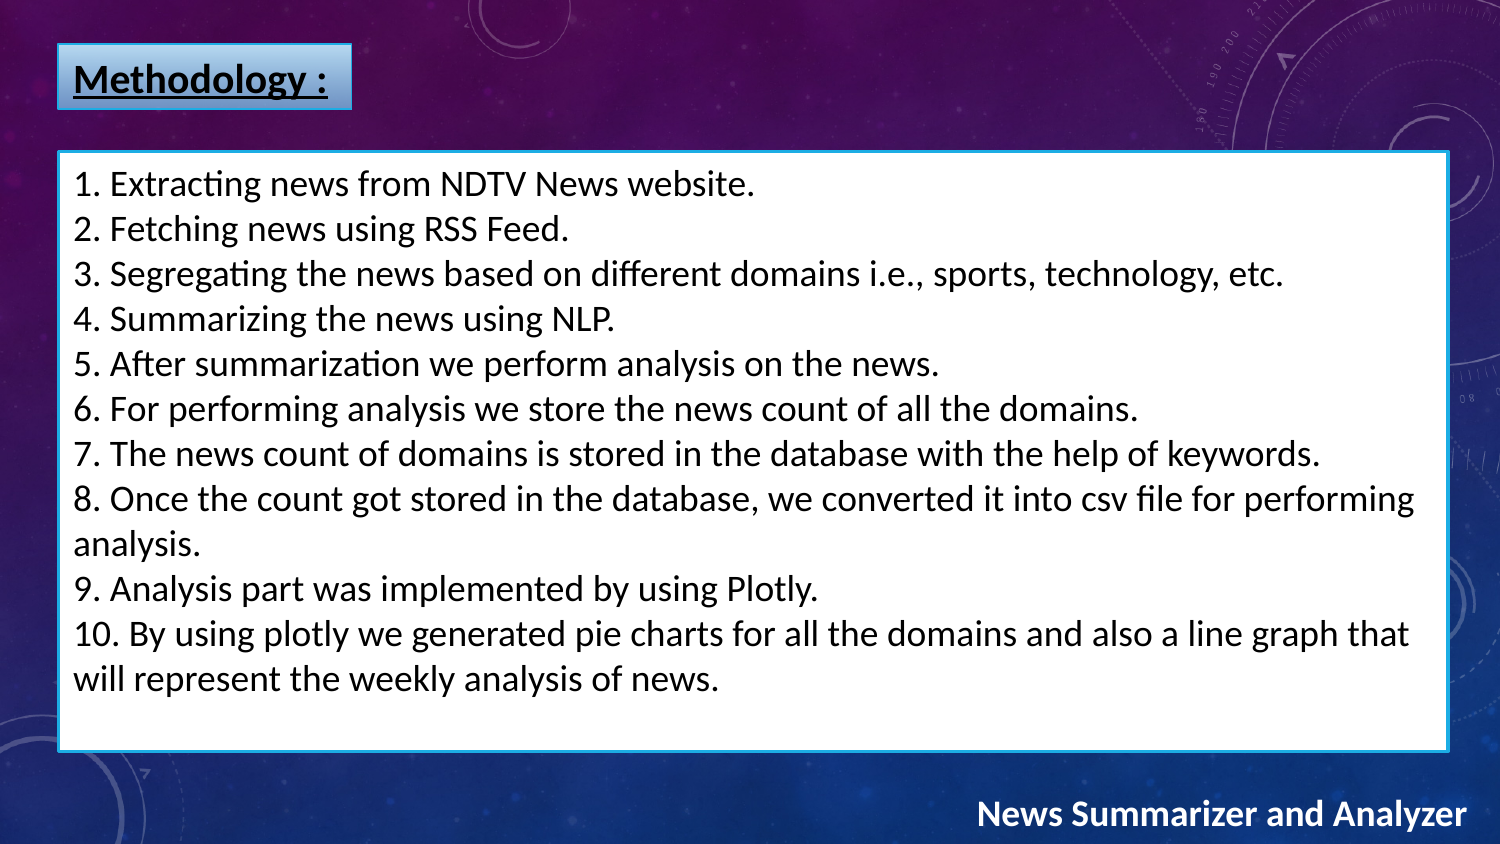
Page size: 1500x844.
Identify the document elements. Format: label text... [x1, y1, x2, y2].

text_box News Summarizer and Analyzer [961, 774, 1487, 844]
picture [0, 0, 1500, 844]
text_box Methodology : [57, 43, 352, 110]
text_box 1. Extracting news from NDTV News website. 2. Fetching news using RSS Feed. 3. Segregating the news based on different domains i.e., sports, technology, etc. 4. Summarizing the news using NLP. 5. After summarization we perform analysis on the news. 6. For performing analysis we store the news count of all the domains. 7. The news count of domains is stored in the database with the help of keywords. 8. Once the count got stored in the database, we converted it into csv file for performing analysis. 9. Analysis part was implemented by using Plotly. 10. By using plotly we generated pie charts for all the domains and also a line graph that will represent the weekly analysis of news. [57, 150, 1450, 753]
